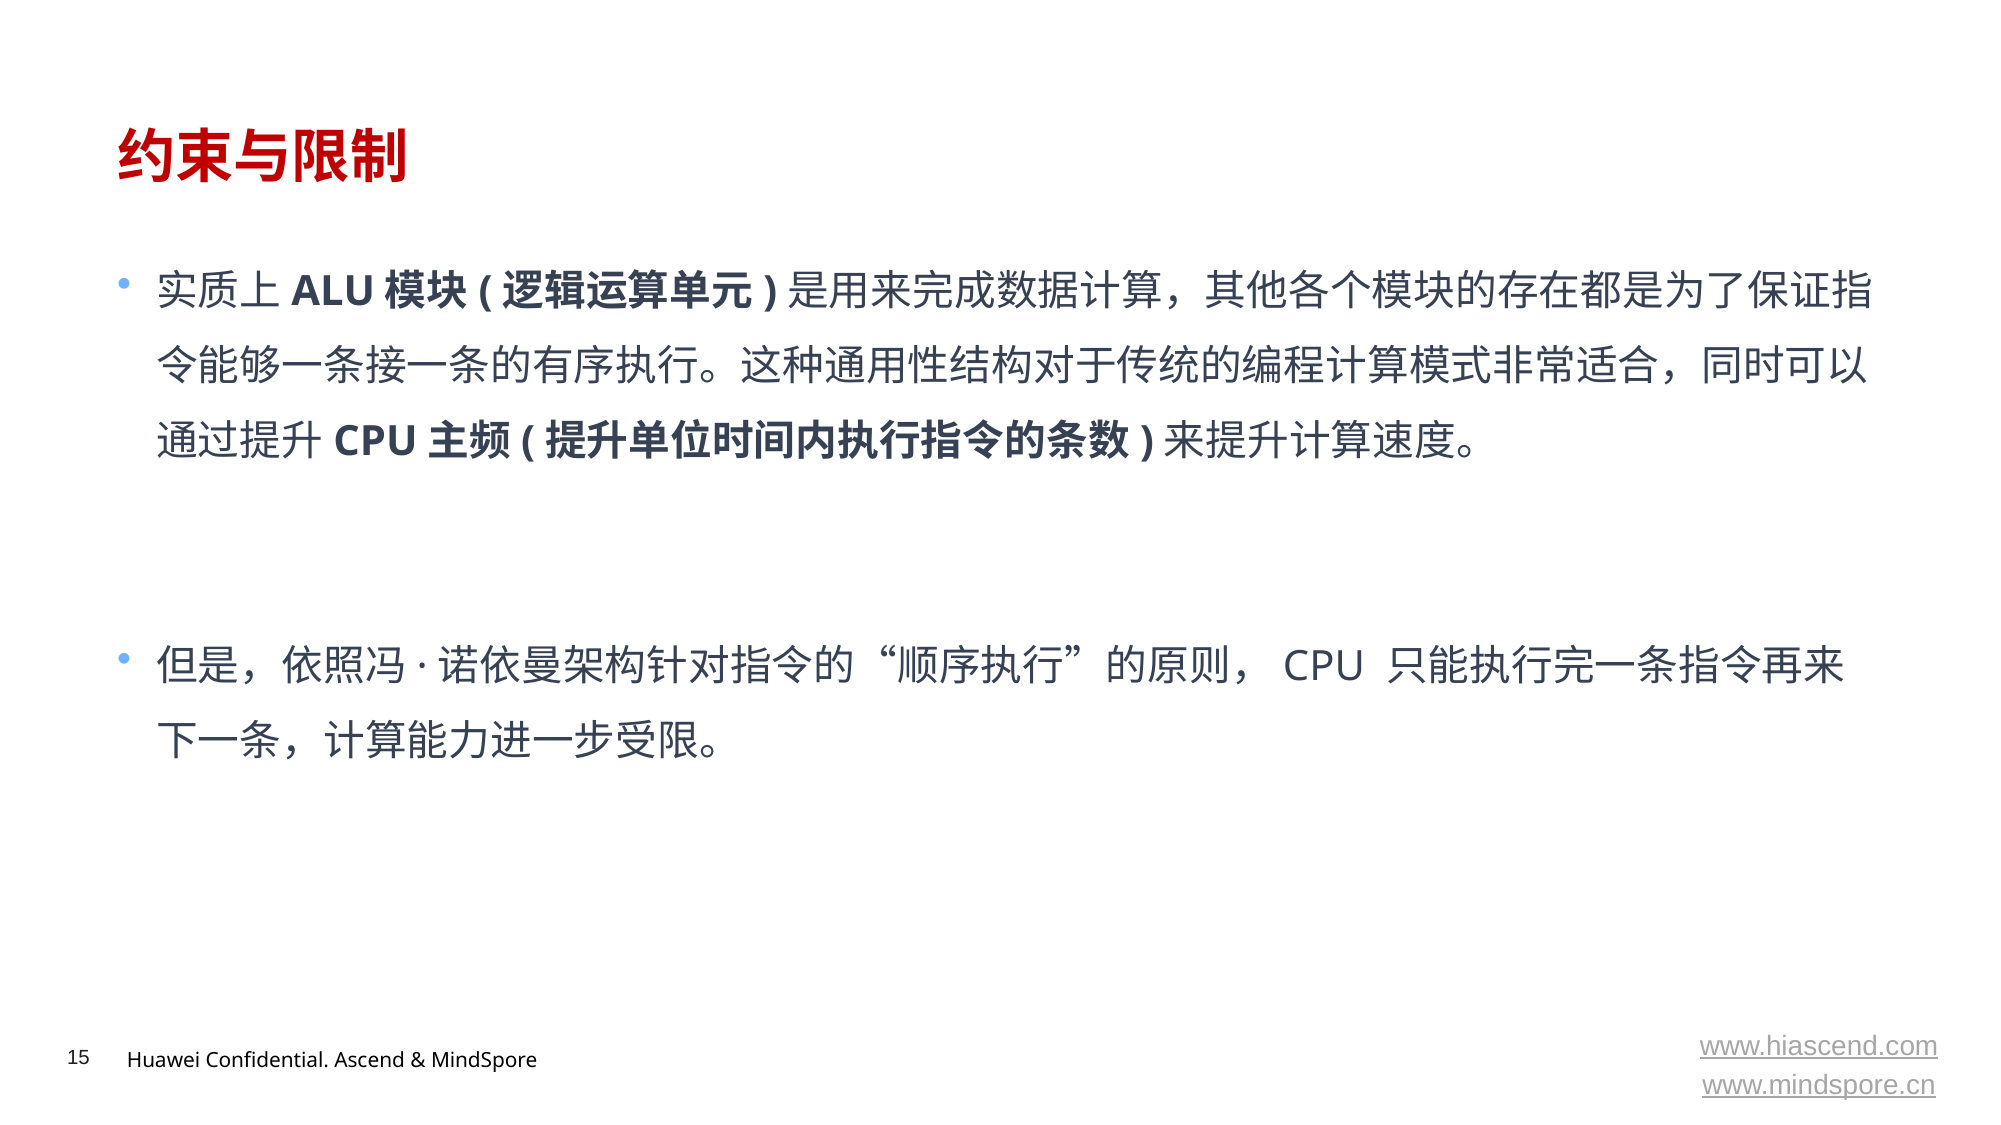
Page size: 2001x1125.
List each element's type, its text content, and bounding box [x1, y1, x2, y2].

list 实质上ALU模块(逻辑运算单元)是用来完成数据计算，其他各个模块的存在都是为了保证指令能够一条接一条的有序执行。这种通用性结构对于传统的编程计算模式非常适合，同时可以通过提升CPU主频(提升单位时间内执行指令的条数)来提升计算速度。 但是，依照冯·诺依曼架构针对指令的“顺序执行”的原则，CPU 只能执行完一条指令再来下一条，计算能力进一步受限。 [102, 231, 1901, 787]
title 约束与限制 [102, 111, 1901, 209]
